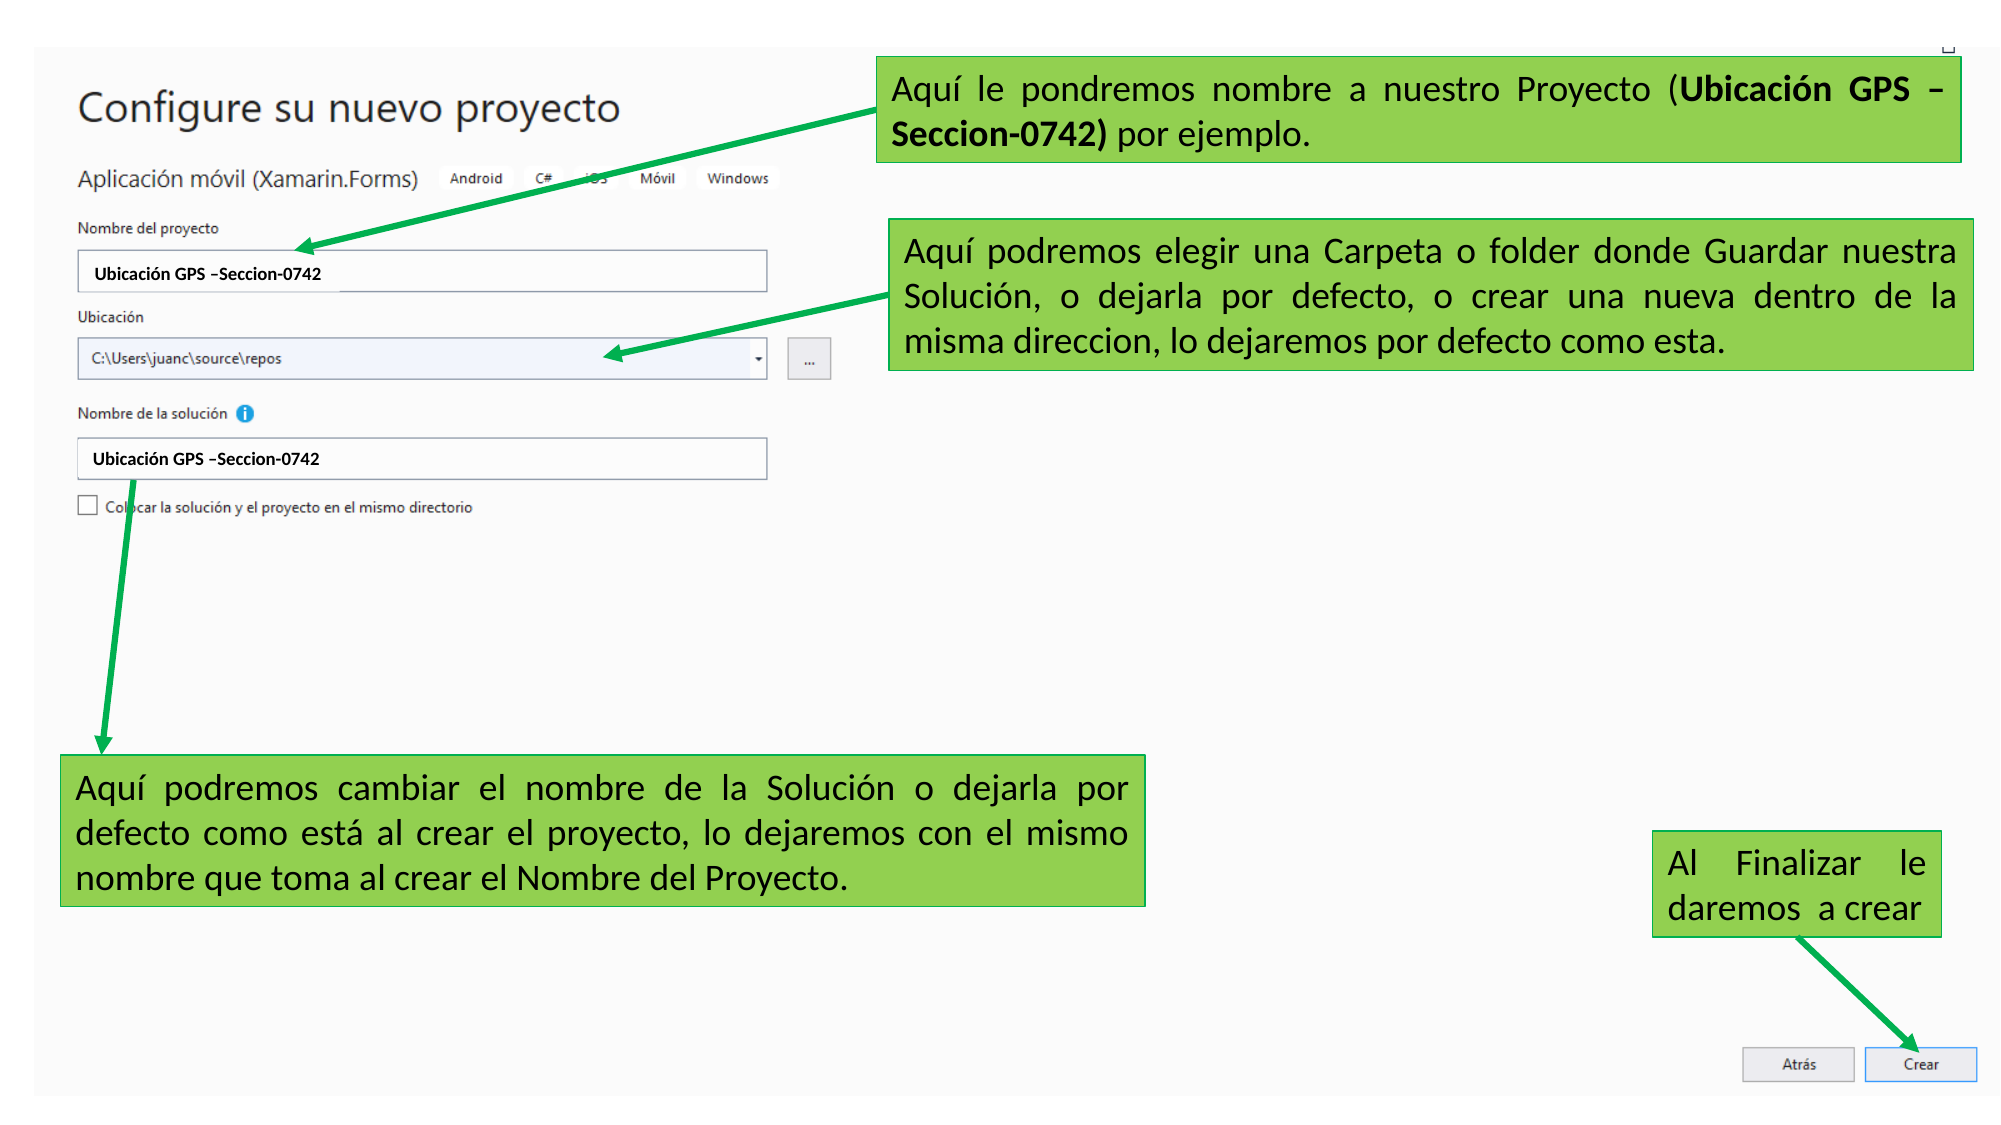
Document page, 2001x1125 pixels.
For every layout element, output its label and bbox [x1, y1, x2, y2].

text_box [1796, 936, 1920, 1053]
picture [33, 47, 2000, 1096]
text_box [602, 294, 890, 358]
text_box [293, 109, 877, 251]
text_box [101, 479, 134, 756]
